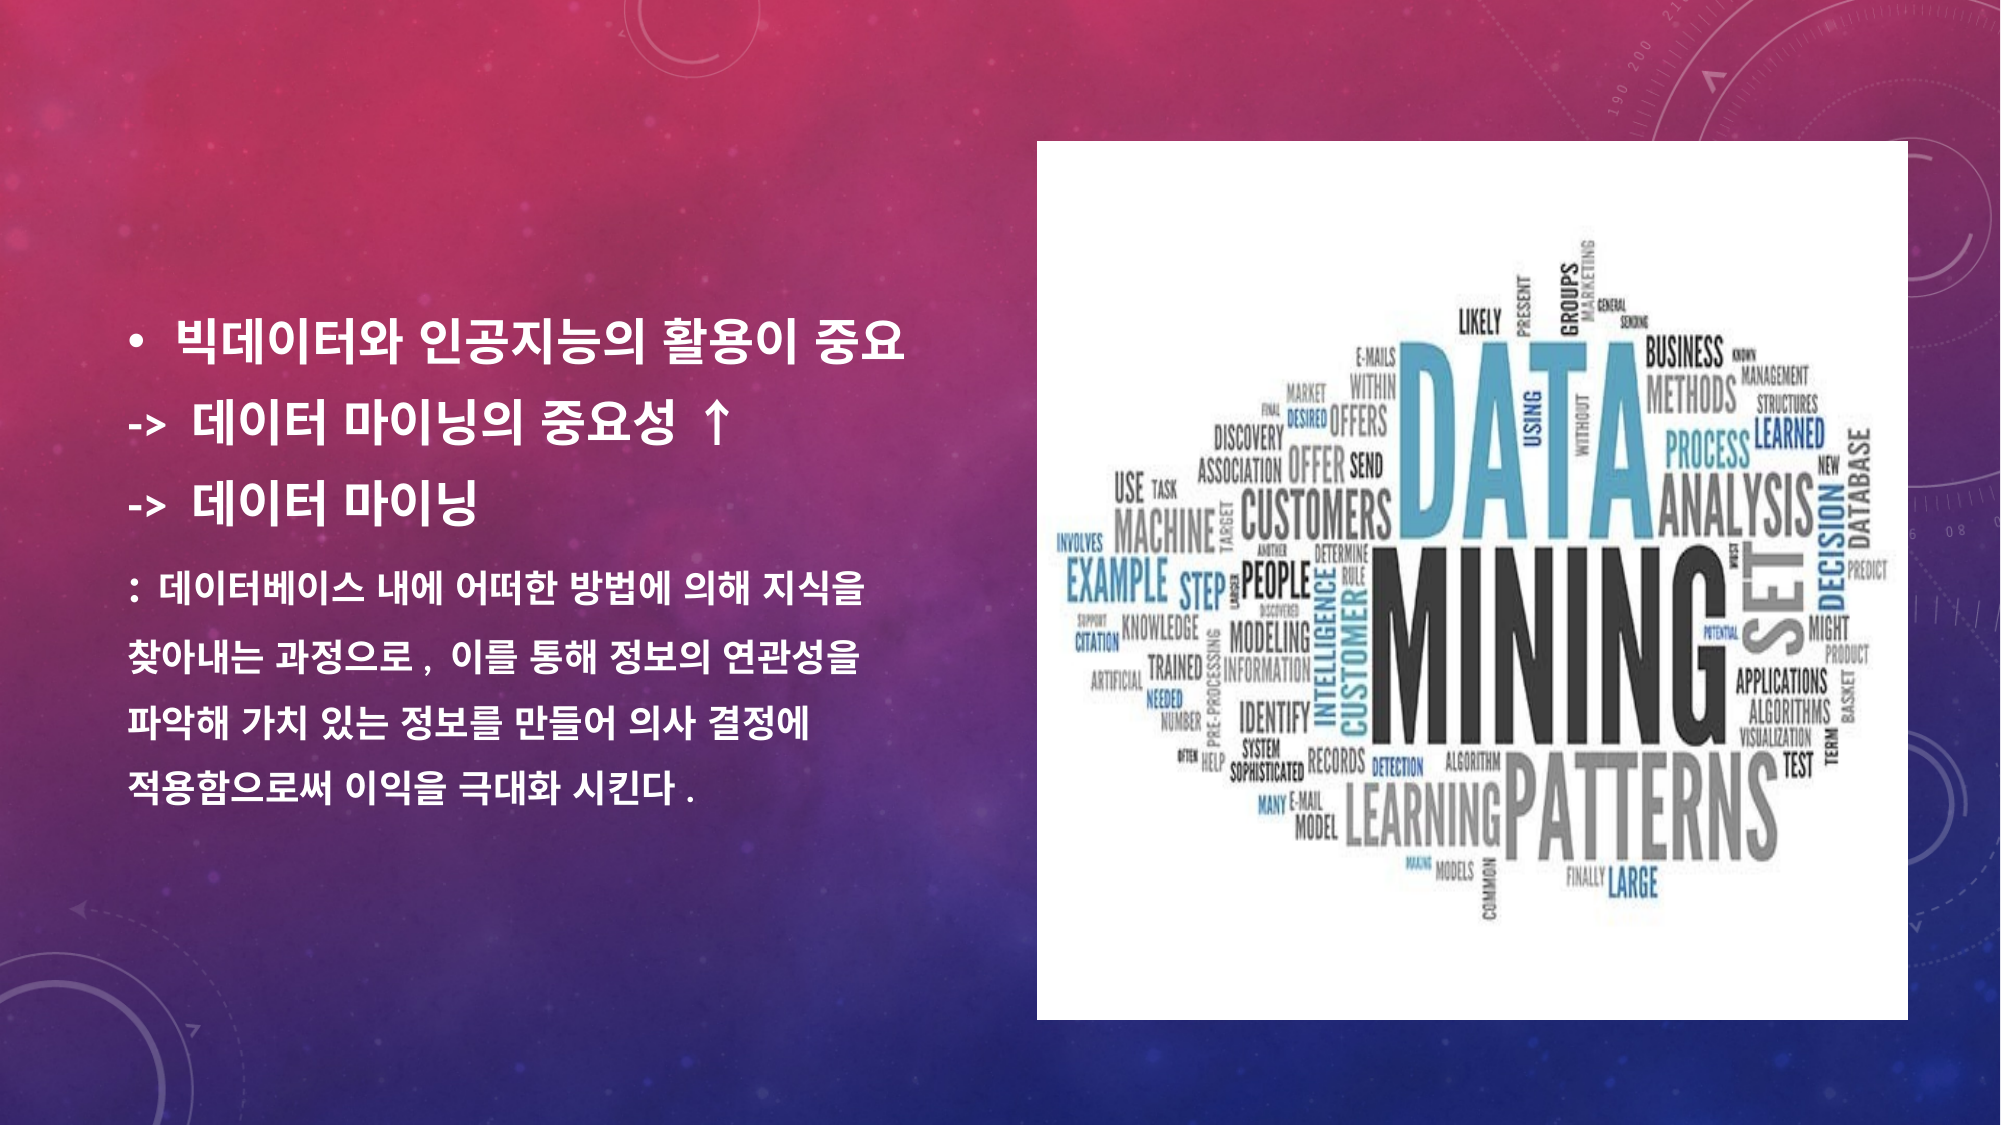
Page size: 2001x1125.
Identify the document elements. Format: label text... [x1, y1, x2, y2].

list 빅데이터와 인공지능의 활용이 중요 -> 데이터 마이닝의 중요성 ↑ -> 데이터 마이닝 : 데이터베이스 내에 어떠한 방법에 의해 지식을 찾아내는 과정으로, 이를 통해 정보의 연관성을 파악해 가치 있는 정보를 만들어 의사 결정에 적용함으로써 이익을 극대화 시킨다. [112, 223, 1030, 979]
picture [0, 0, 2001, 1125]
